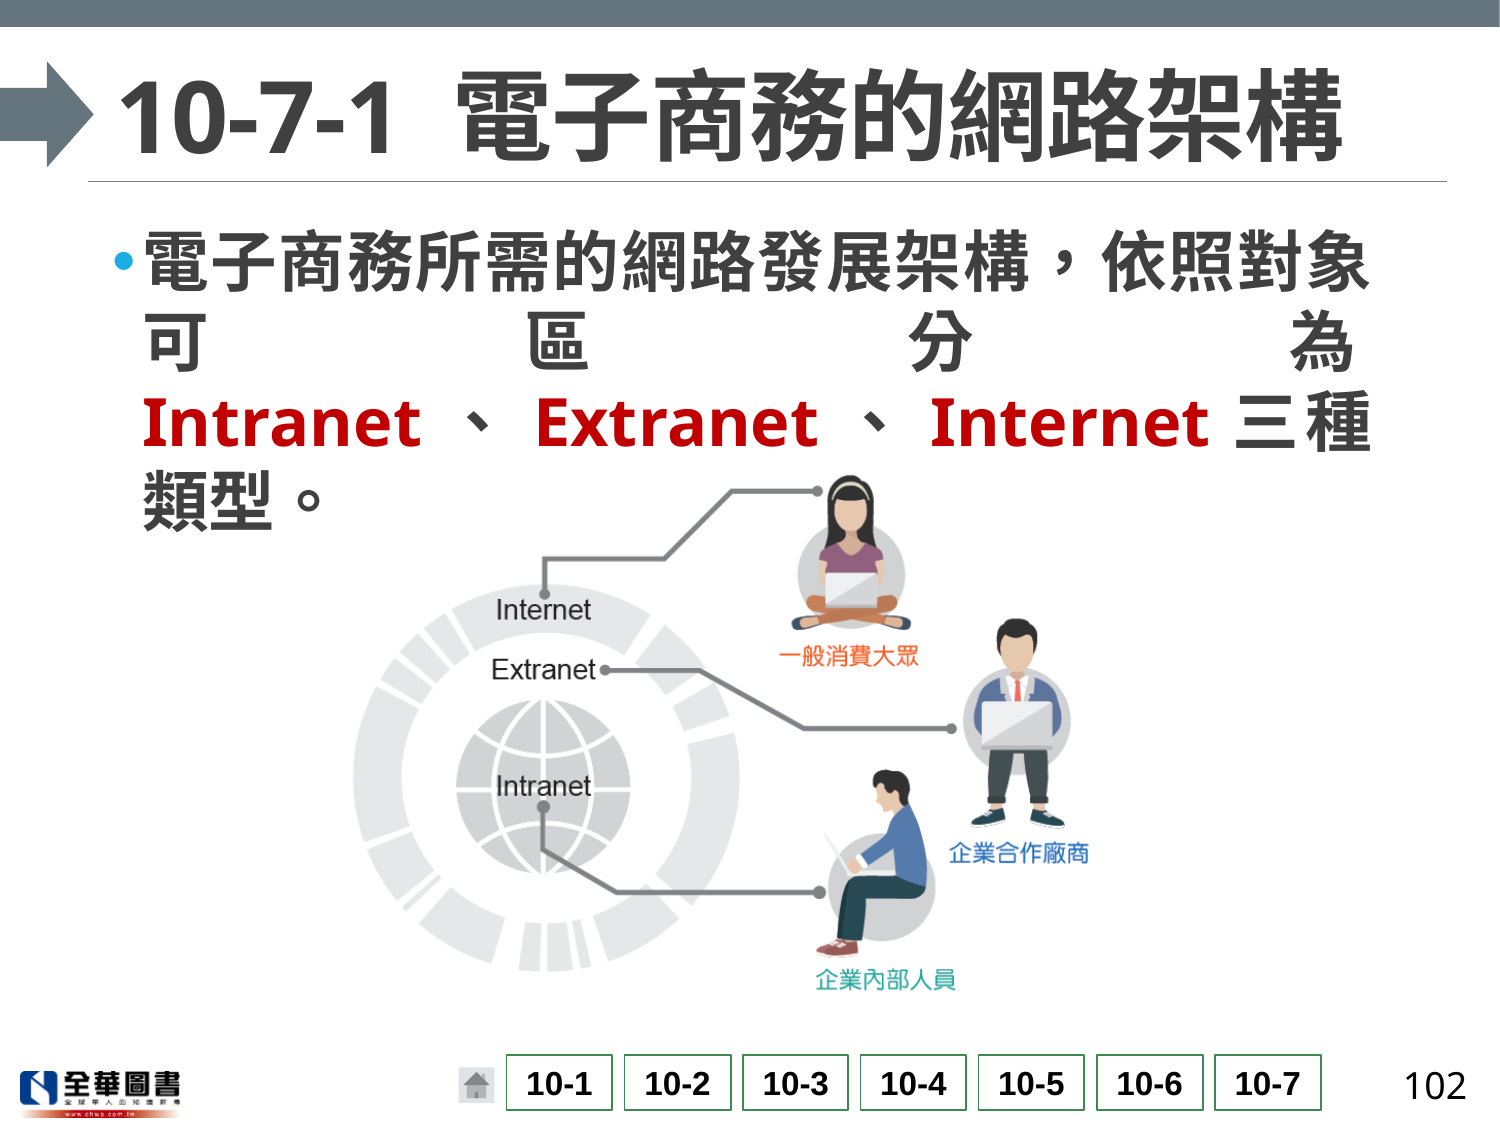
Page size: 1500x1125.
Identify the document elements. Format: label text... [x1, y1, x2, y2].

list 電子商務所需的網路發展架構，依照對象可區分為Intranet、Extranet、Internet三種類型。 [112, 212, 1373, 1024]
slide_number 102 [1320, 1057, 1483, 1118]
picture [336, 467, 1102, 1000]
picture [20, 1071, 180, 1118]
title 10-7-1 電子商務的網路架構 [100, 47, 1447, 182]
